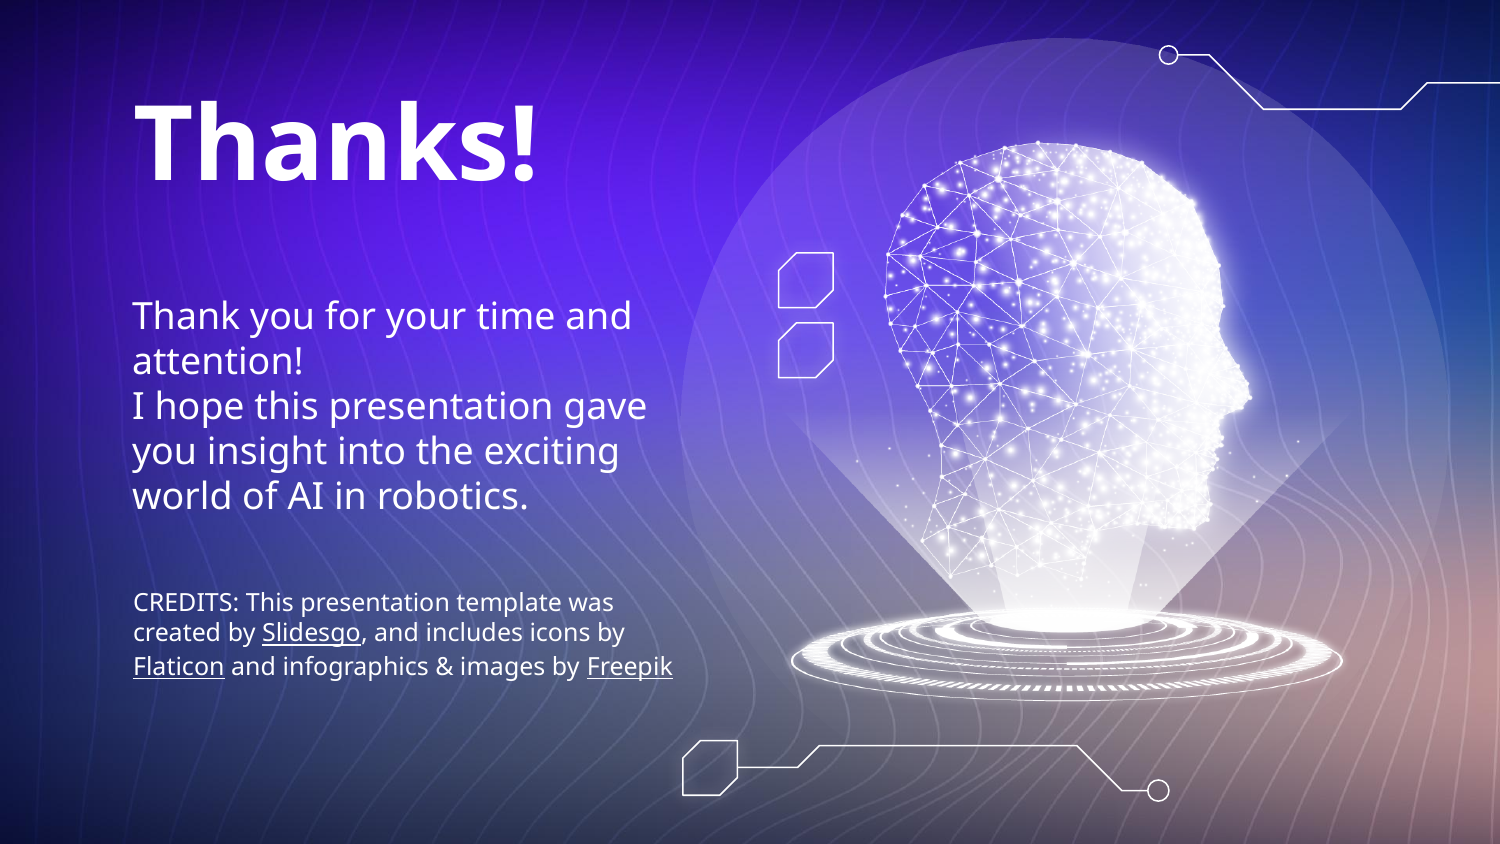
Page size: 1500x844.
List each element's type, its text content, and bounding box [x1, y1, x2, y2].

picture [0, 0, 1500, 844]
title Thanks! [118, 61, 682, 205]
text_box [918, 38, 1212, 68]
subtitle Thank you for your time and attention! I hope this presentation gave you insight into the exciting world of AI in robotics. [116, 207, 681, 602]
